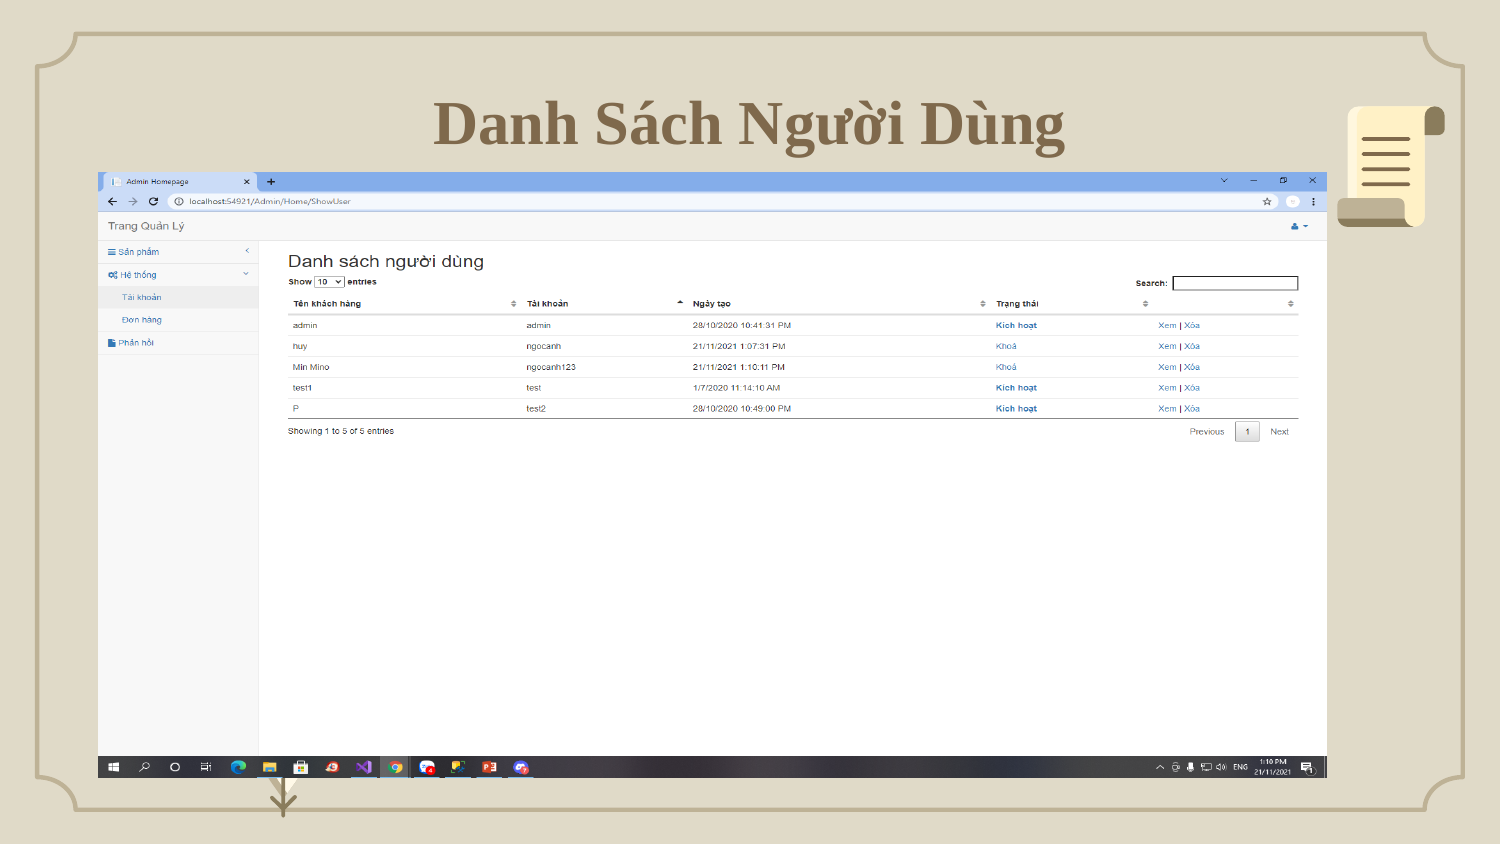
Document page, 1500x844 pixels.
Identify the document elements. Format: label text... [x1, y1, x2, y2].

title Danh Sách Người Dùng [117, 89, 1383, 150]
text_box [1337, 106, 1446, 227]
picture [98, 172, 1328, 778]
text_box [266, 785, 301, 818]
